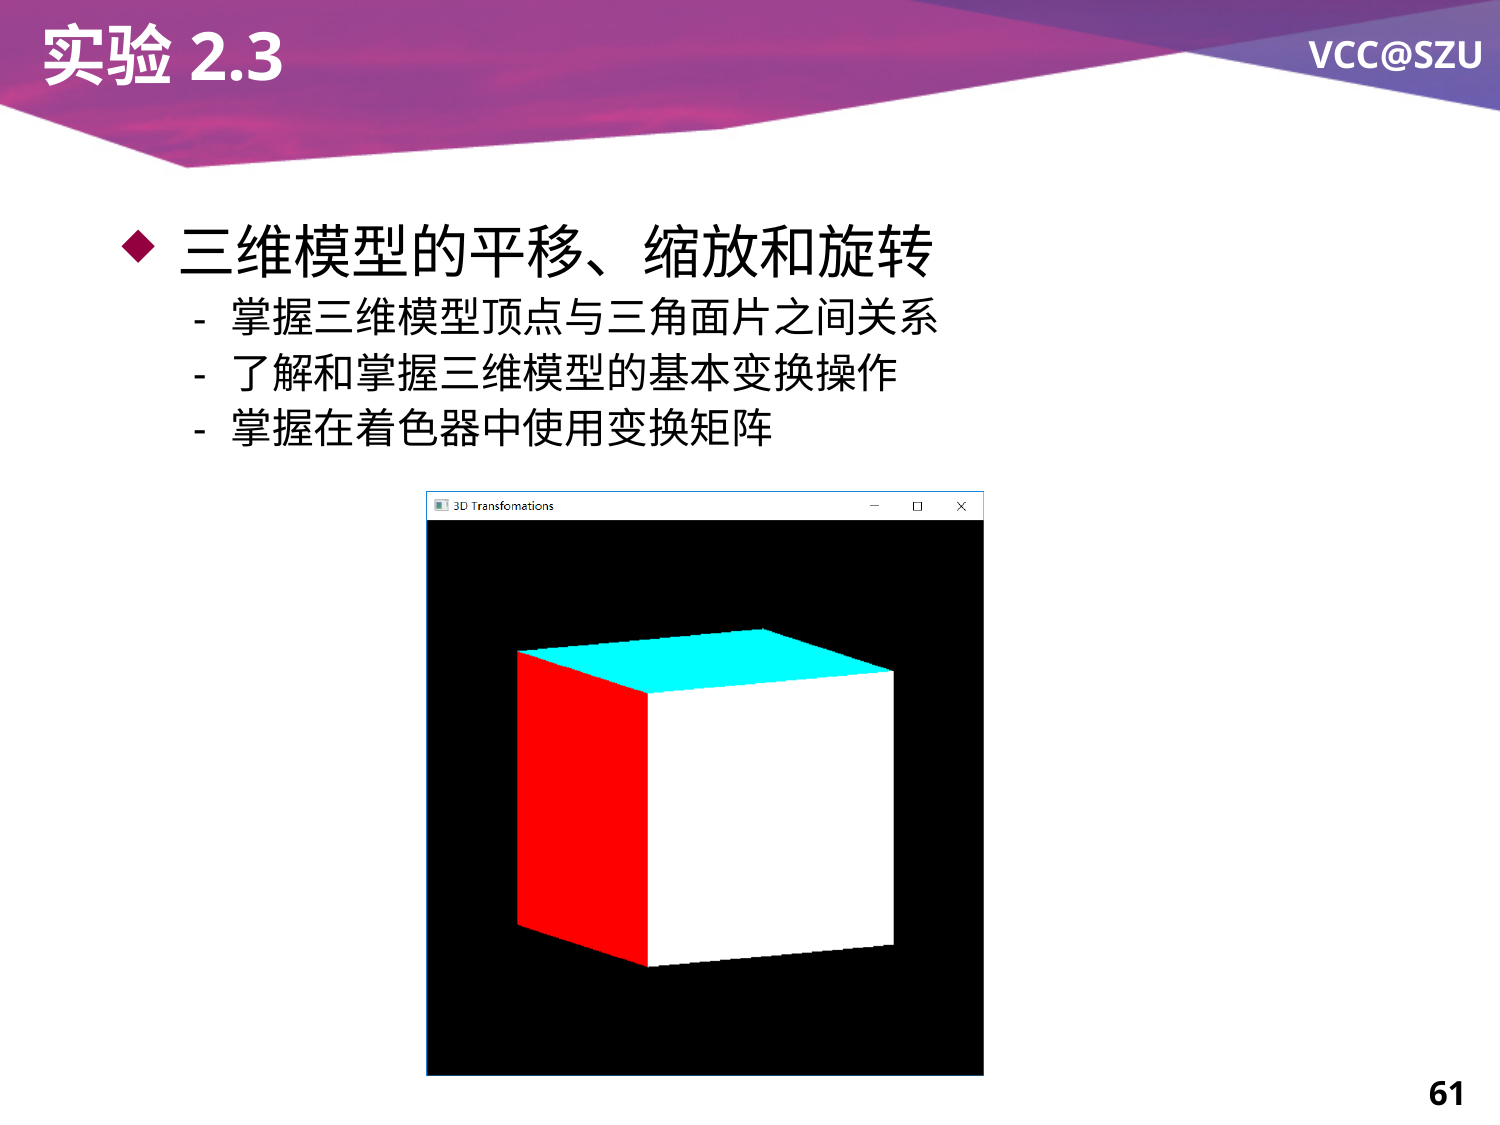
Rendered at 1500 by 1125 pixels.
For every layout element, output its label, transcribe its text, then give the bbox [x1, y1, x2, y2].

list 三维模型的平移、缩放和旋转 掌握三维模型顶点与三角面片之间关系 了解和掌握三维模型的基本变换操作 掌握在着色器中使用变换矩阵 [103, 216, 1397, 930]
picture [0, 0, 1500, 1125]
slide_number 61 [1384, 1065, 1500, 1125]
title 实验2.3 [25, 15, 1320, 104]
